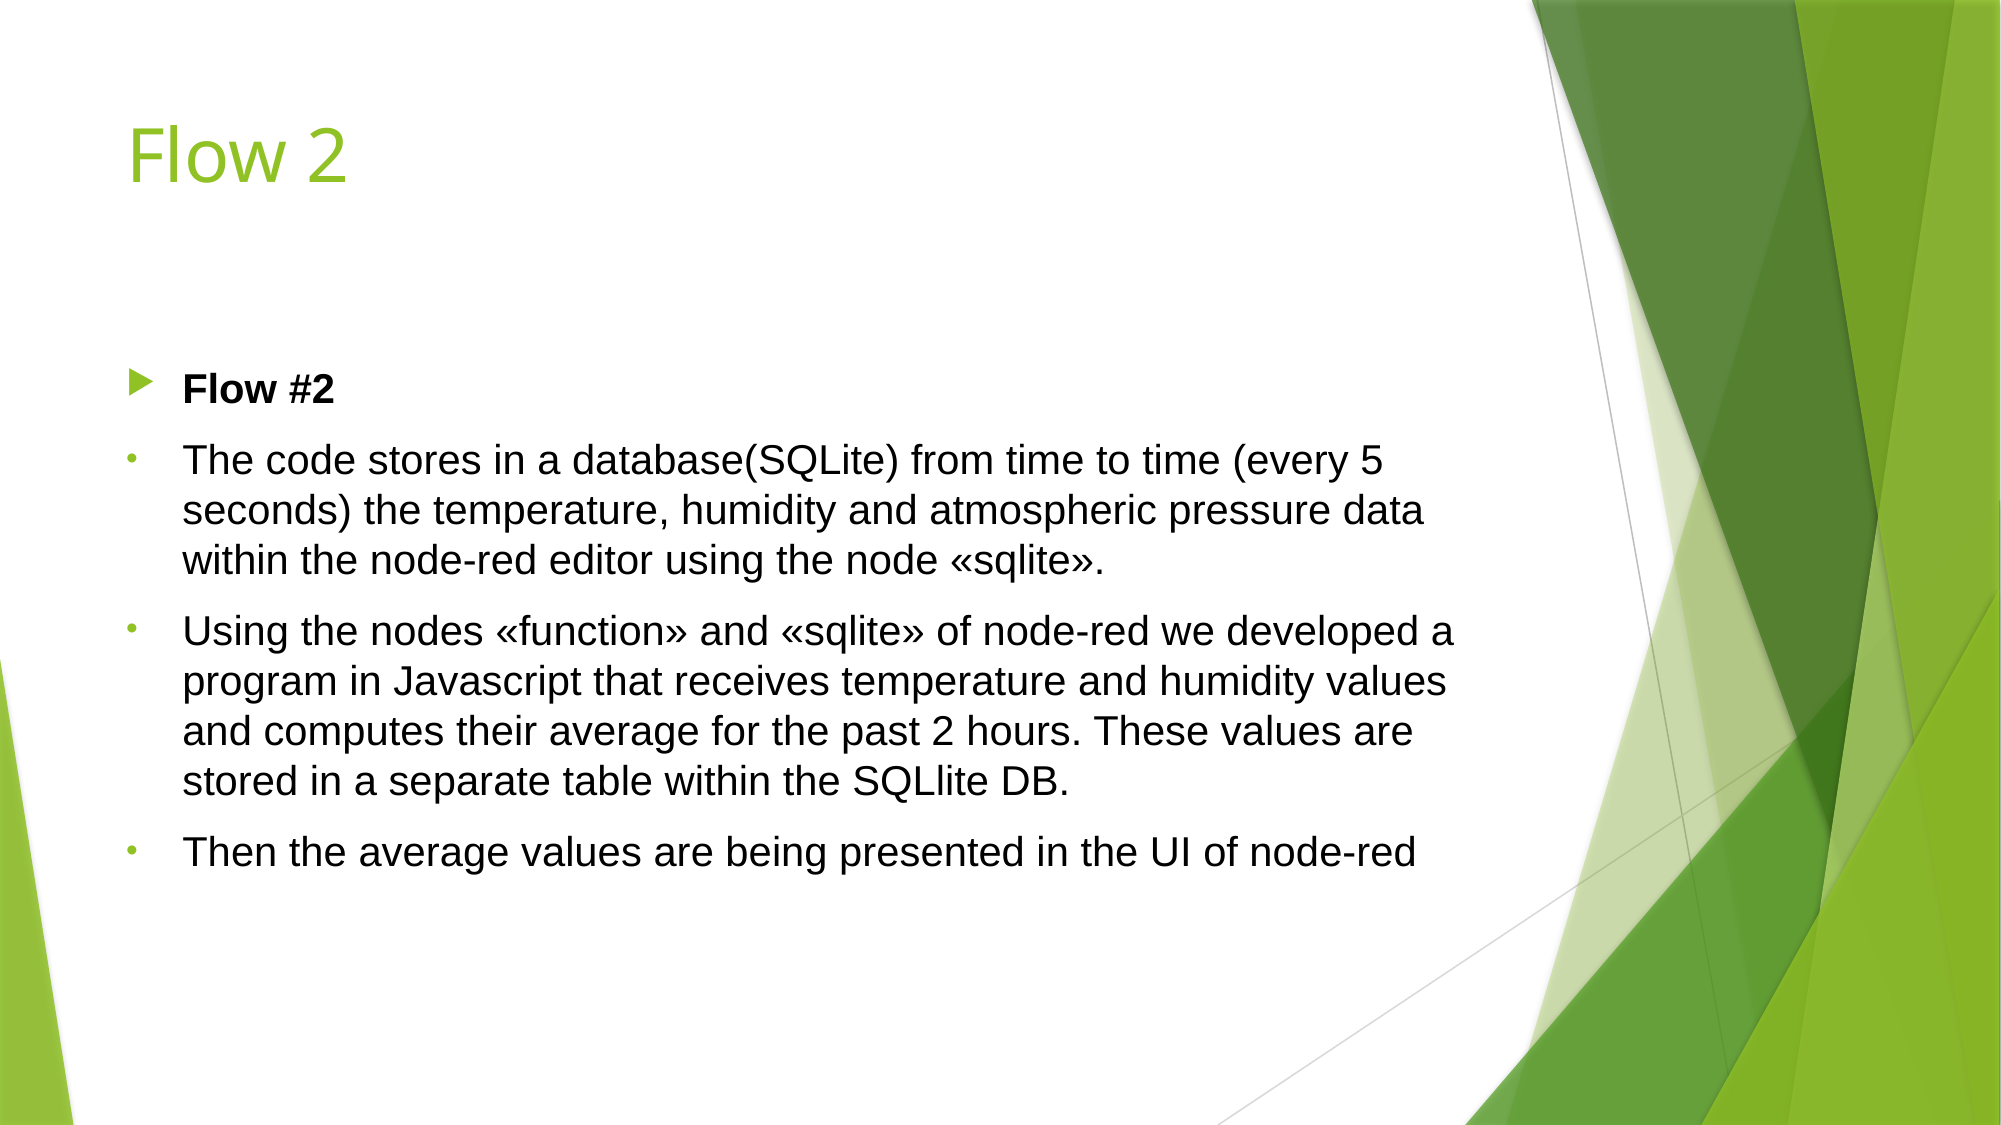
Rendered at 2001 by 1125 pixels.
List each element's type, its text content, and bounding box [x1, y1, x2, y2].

list Flow #2 The code stores in a database(SQLite) from time to time (every 5 seconds) the temperature, humidity and atmospheric pressure data within the node-red editor using the node «sqlite». Using the nodes «function» and «sqlite» of node-red we developed a program in Javascript that receives temperature and humidity values and computes their average for the past 2 hours. These values are stored in a separate table within the SQLlite DB. Then the average values are being presented in the UI of node-red [111, 354, 1522, 992]
title Flow 2 [111, 99, 1522, 317]
